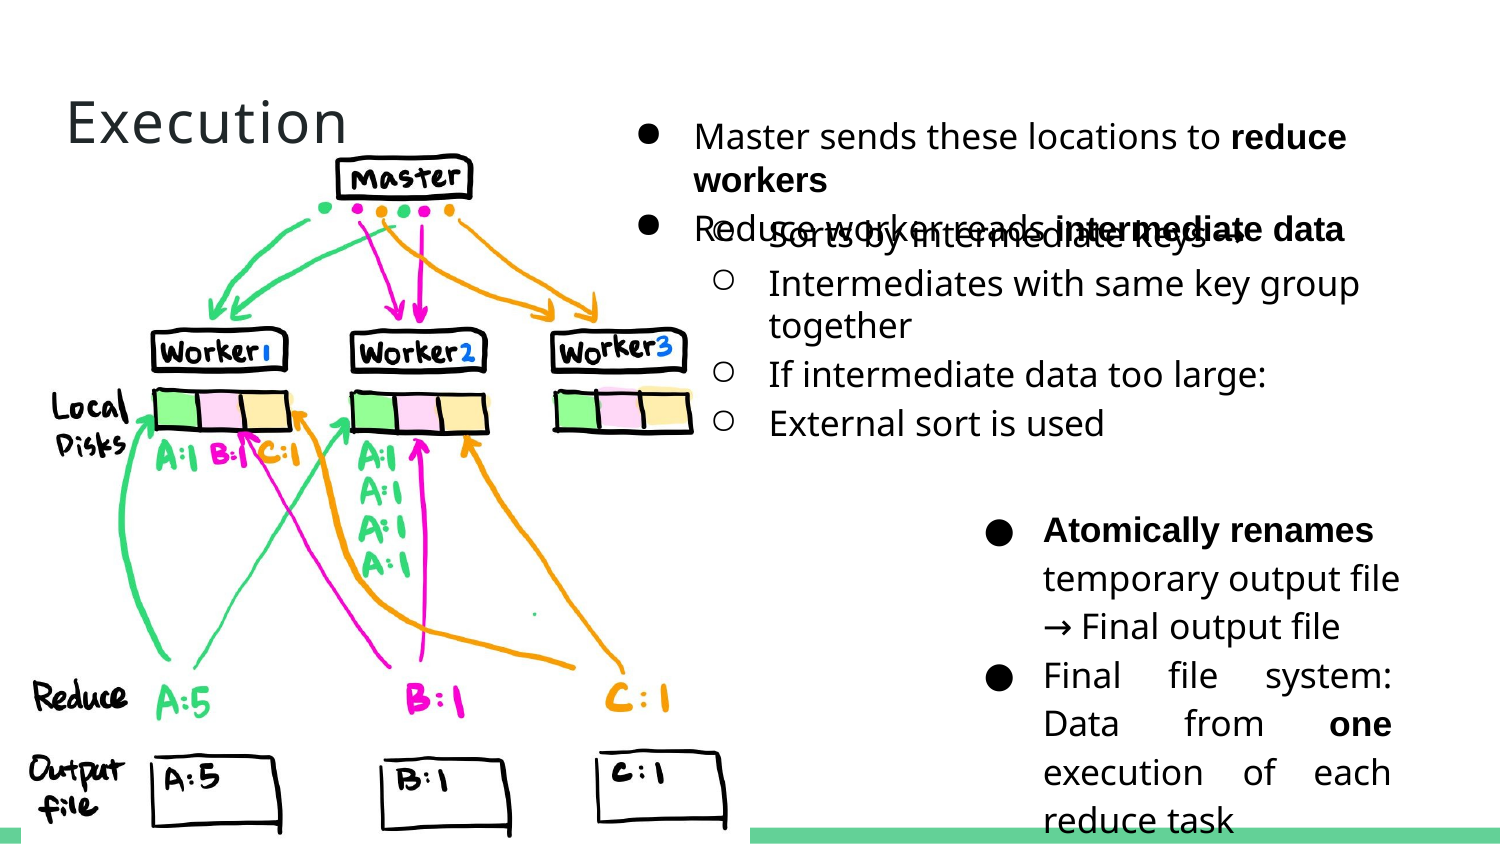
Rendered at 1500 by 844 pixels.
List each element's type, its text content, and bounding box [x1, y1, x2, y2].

text_box Master sends these locations to reduce workers Reduce worker reads intermediate data [696, 106, 1466, 249]
text_box Sorts by intermediate keys → Intermediates with same key group together If intermediate data too large: External sort is used Atomically renames temporary output file → Final output file Final file system: Data from one execution of each reduce task Therefore, R output files [754, 203, 1460, 844]
picture [21, 147, 751, 844]
text_box Execution [63, 82, 696, 146]
